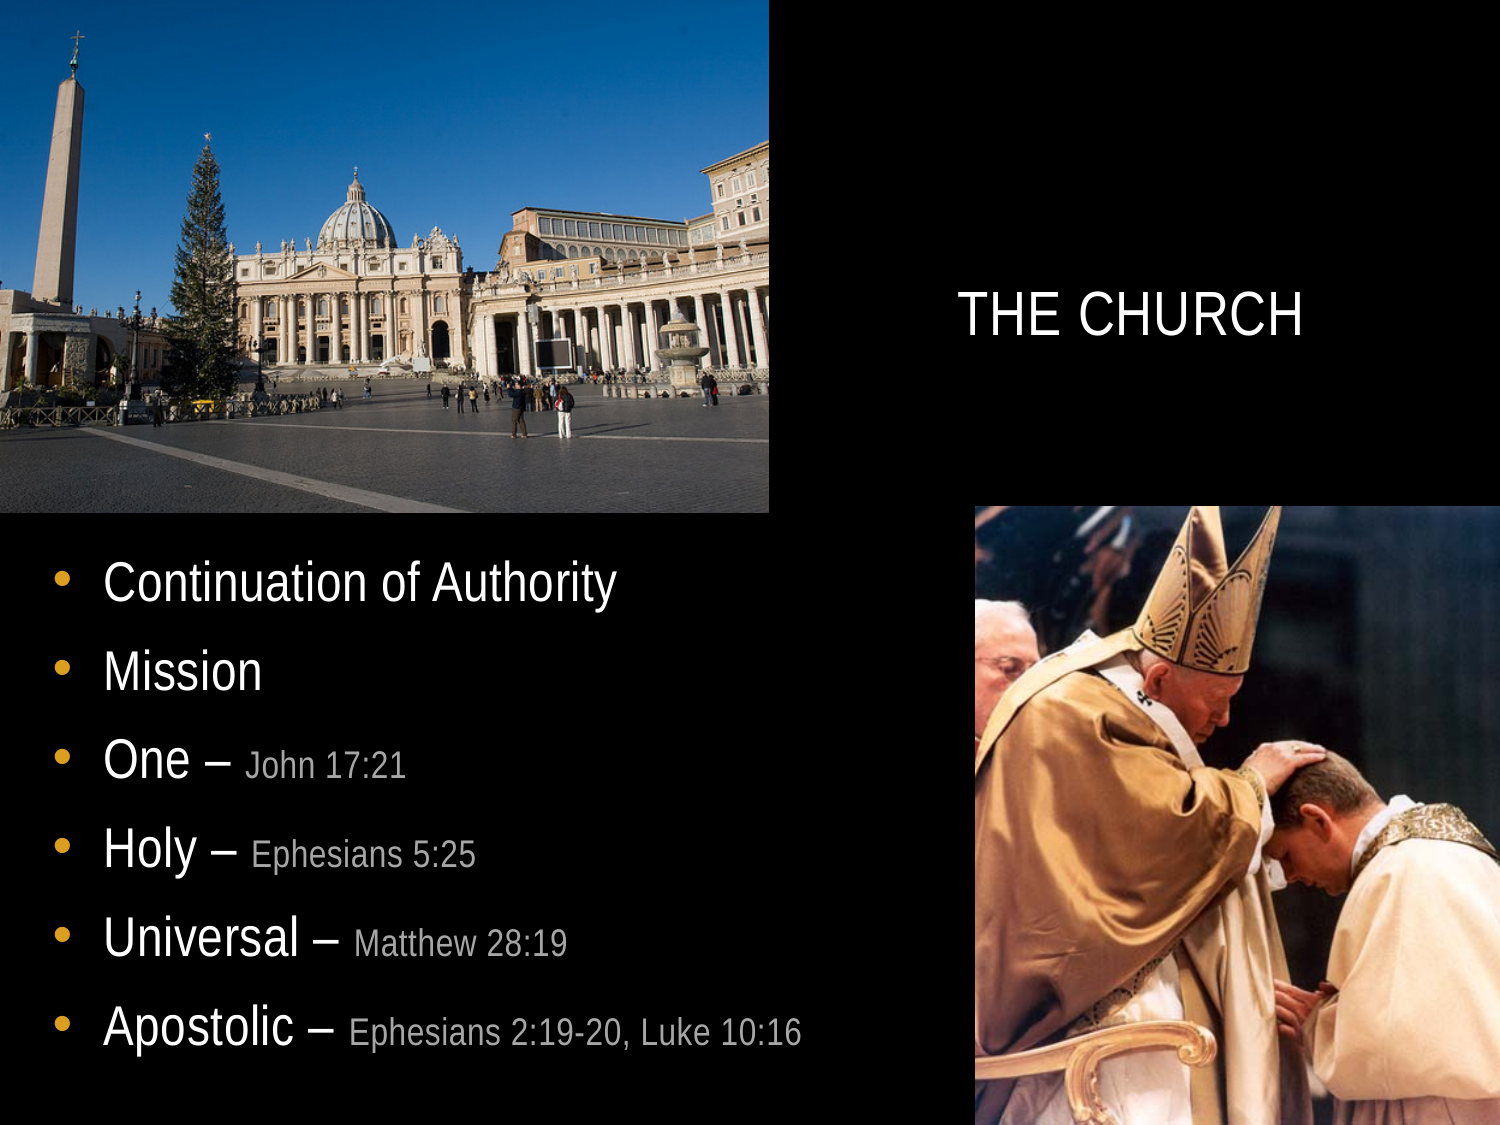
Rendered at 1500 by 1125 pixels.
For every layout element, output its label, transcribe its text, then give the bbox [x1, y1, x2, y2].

list Continuation of Authority Mission One – John 17:21 Holy – Ephesians 5:25 Universal – Matthew 28:19 Apostolic – Ephesians 2:19-20, Luke 10:16 [37, 537, 969, 1071]
picture [974, 506, 1500, 1125]
picture [0, 0, 769, 513]
title The Church [773, 37, 1495, 356]
